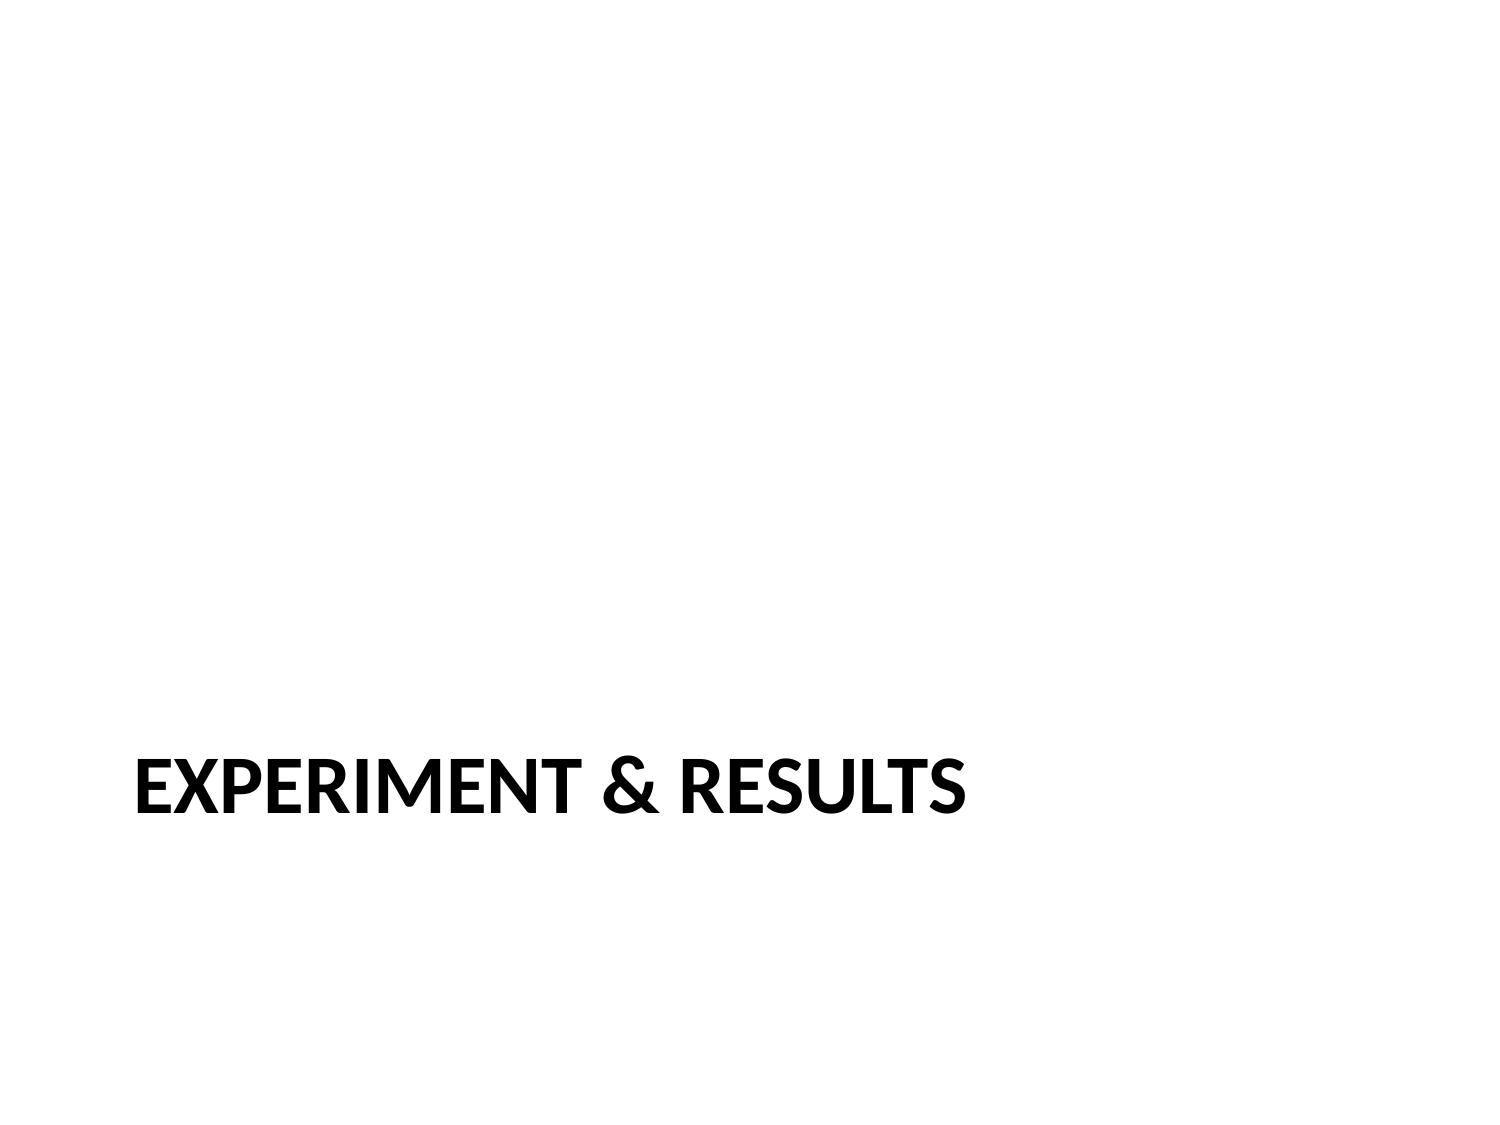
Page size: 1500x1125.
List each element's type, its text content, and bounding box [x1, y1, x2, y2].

title Experiment & Results [118, 722, 1394, 947]
